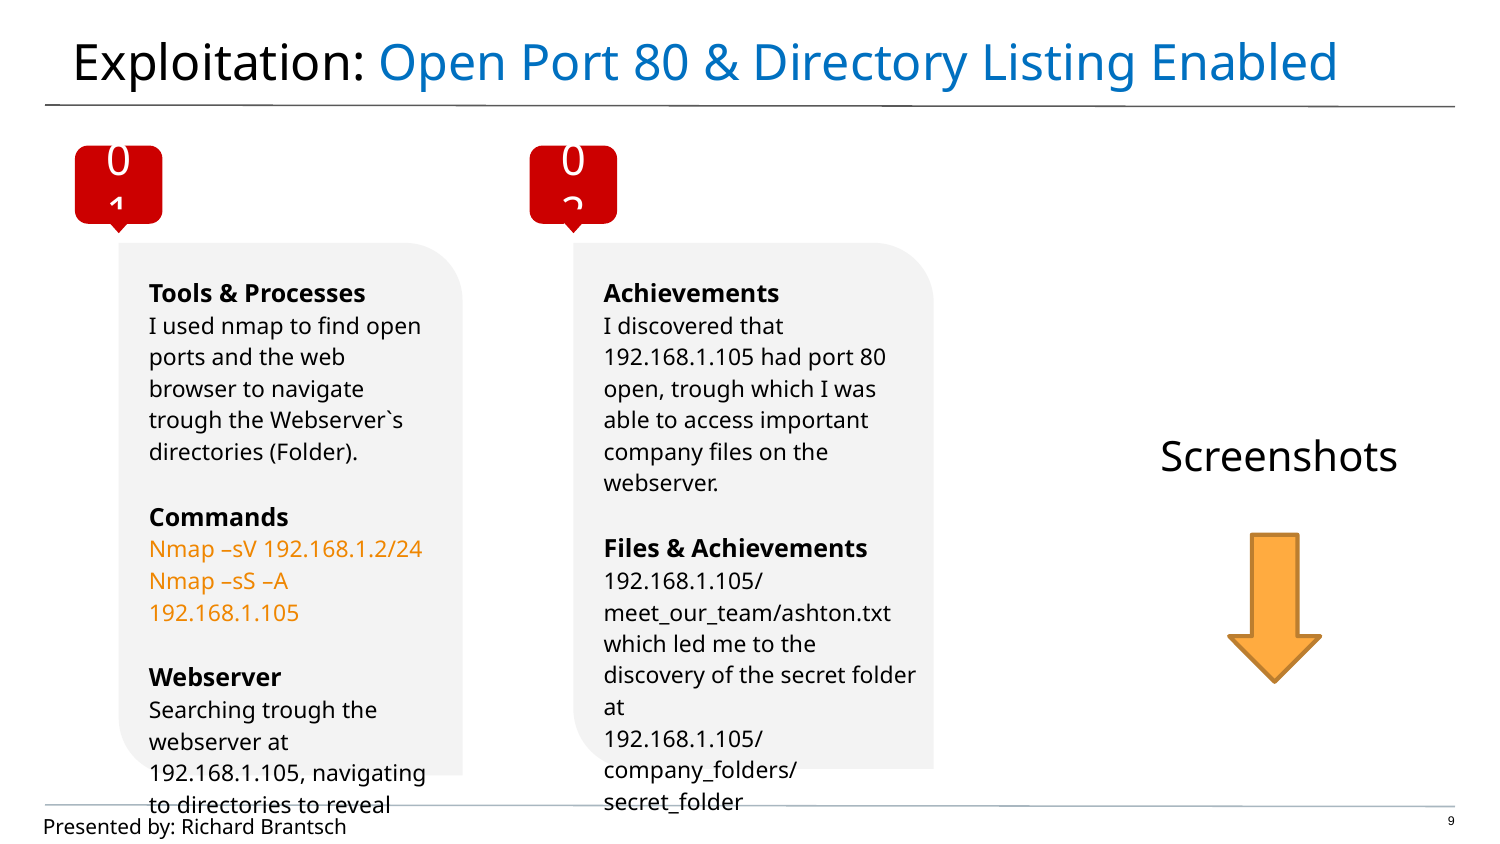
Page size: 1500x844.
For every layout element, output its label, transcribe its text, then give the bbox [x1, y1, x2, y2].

text_box Tools & Processes I used nmap to find open ports and the web browser to navigate trough the Webserver`s directories (Folder). Commands Nmap –sV 192.168.1.2/24 Nmap –sS –A 192.168.1.105 Webserver Searching trough the webserver at 192.168.1.105, navigating to directories to reveal [118, 242, 463, 776]
text_box Screenshots [1145, 421, 1414, 487]
title Exploitation: Open Port 80 & Directory Listing Enabled [0, 0, 1500, 88]
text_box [529, 145, 618, 234]
text_box 9 [1411, 813, 1455, 831]
subtitle Presented by: Richard Brantsch [0, 806, 1306, 844]
text_box [1227, 532, 1323, 684]
text_box Achievements I discovered that 192.168.1.105 had port 80 open, trough which I was able to access important company files on the webserver. Files & Achievements 192.168.1.105/meet_our_team/ashton.txt which led me to the discovery of the secret folder at 192.168.1.105/company_folders/secret_folder [573, 242, 950, 738]
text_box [74, 145, 163, 234]
text_box [580, 738, 934, 769]
